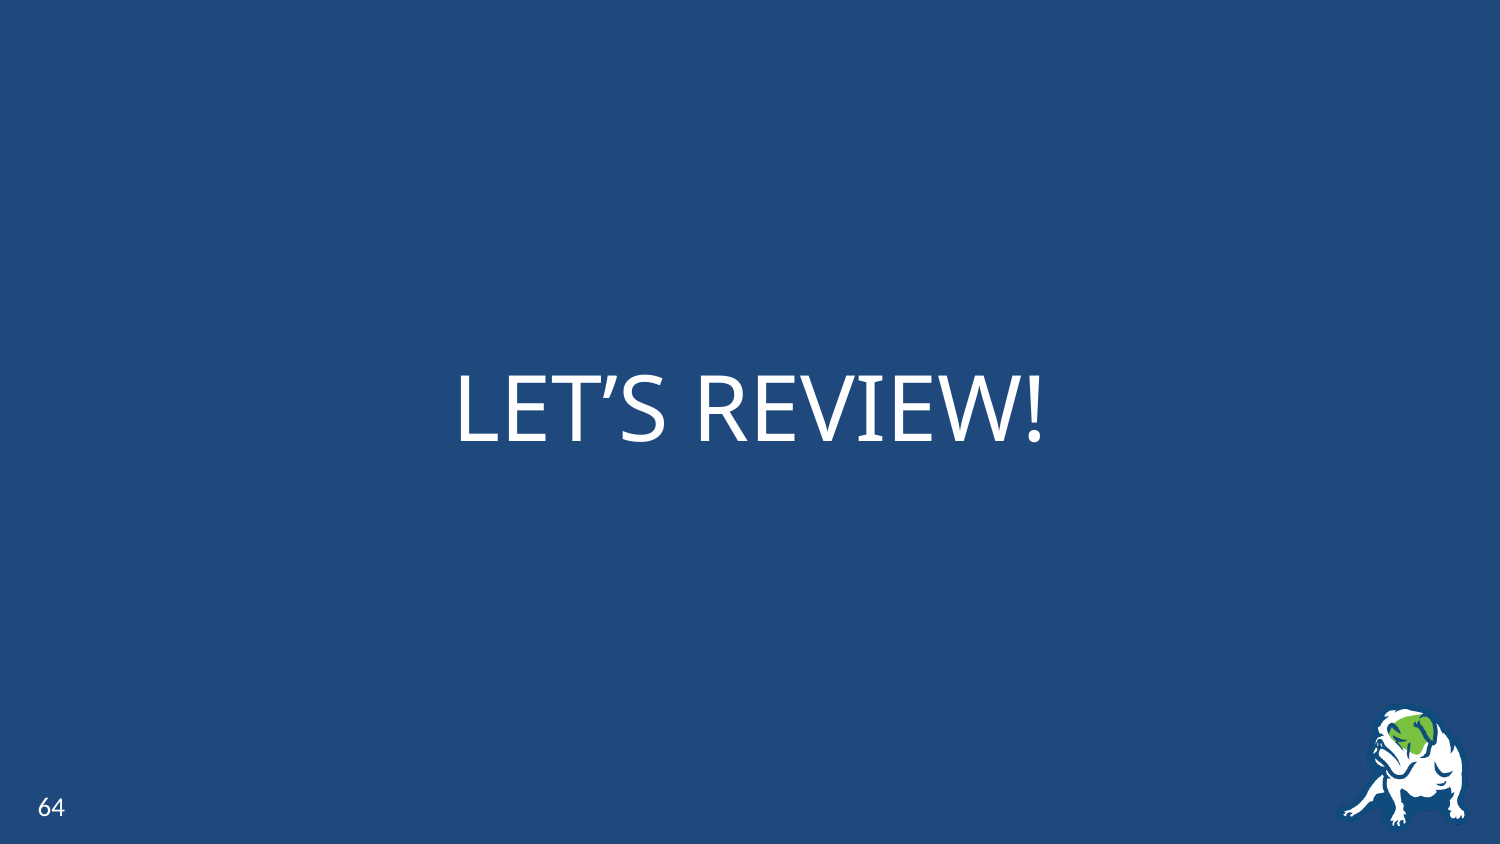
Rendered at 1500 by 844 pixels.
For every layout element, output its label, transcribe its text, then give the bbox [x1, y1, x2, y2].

picture [1334, 700, 1470, 835]
title LET’S REVIEW! [75, 334, 1425, 475]
slide_number 64 [22, 773, 113, 839]
